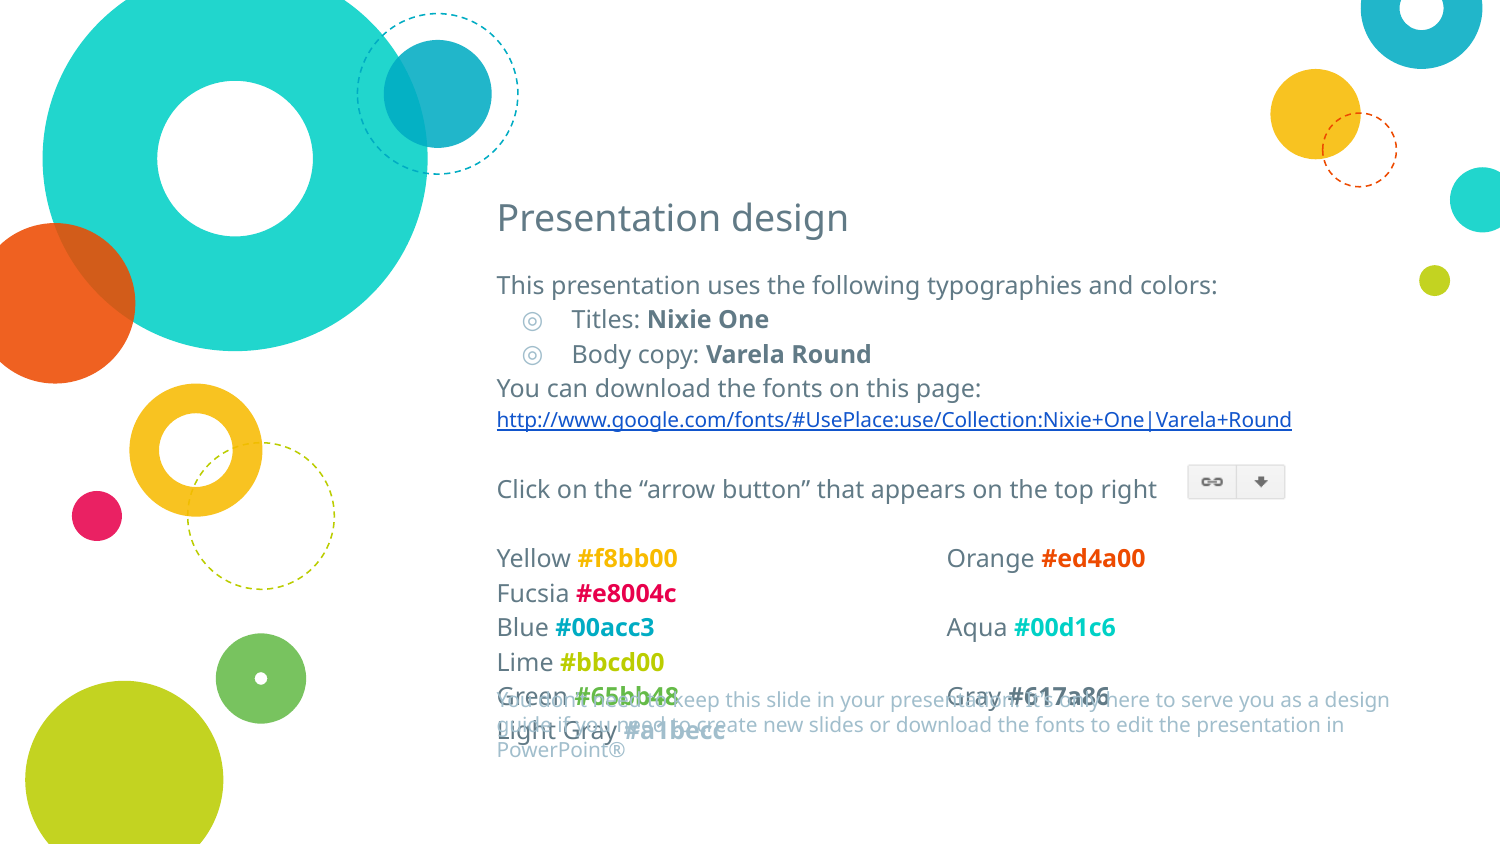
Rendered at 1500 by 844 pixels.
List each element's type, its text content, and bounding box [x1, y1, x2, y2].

title Presentation design [481, 149, 1347, 254]
text_box You don’t need to keep this slide in your presentation. It’s only here to serve you as a design guide if you need to create new slides or download the fonts to edit the presentation in PowerPoint® [481, 671, 1425, 753]
list This presentation uses the following typographies and colors: Titles: Nixie One Body copy: Varela Round You can download the fonts on this page: http://www.google.com/fonts/#UsePlace:use/Collection:Nixie+One|Varela+Round Click on the “arrow button” that appears on the top right Yellow #f8bb00 Orange #ed4a00 Fucsia #e8004c Blue #00acc3 Aqua #00d1c6 Lime #bbcd00 Green #65bb48 Gray #617a86 Light Gray #a1becc [481, 254, 1425, 671]
picture [1183, 461, 1289, 503]
